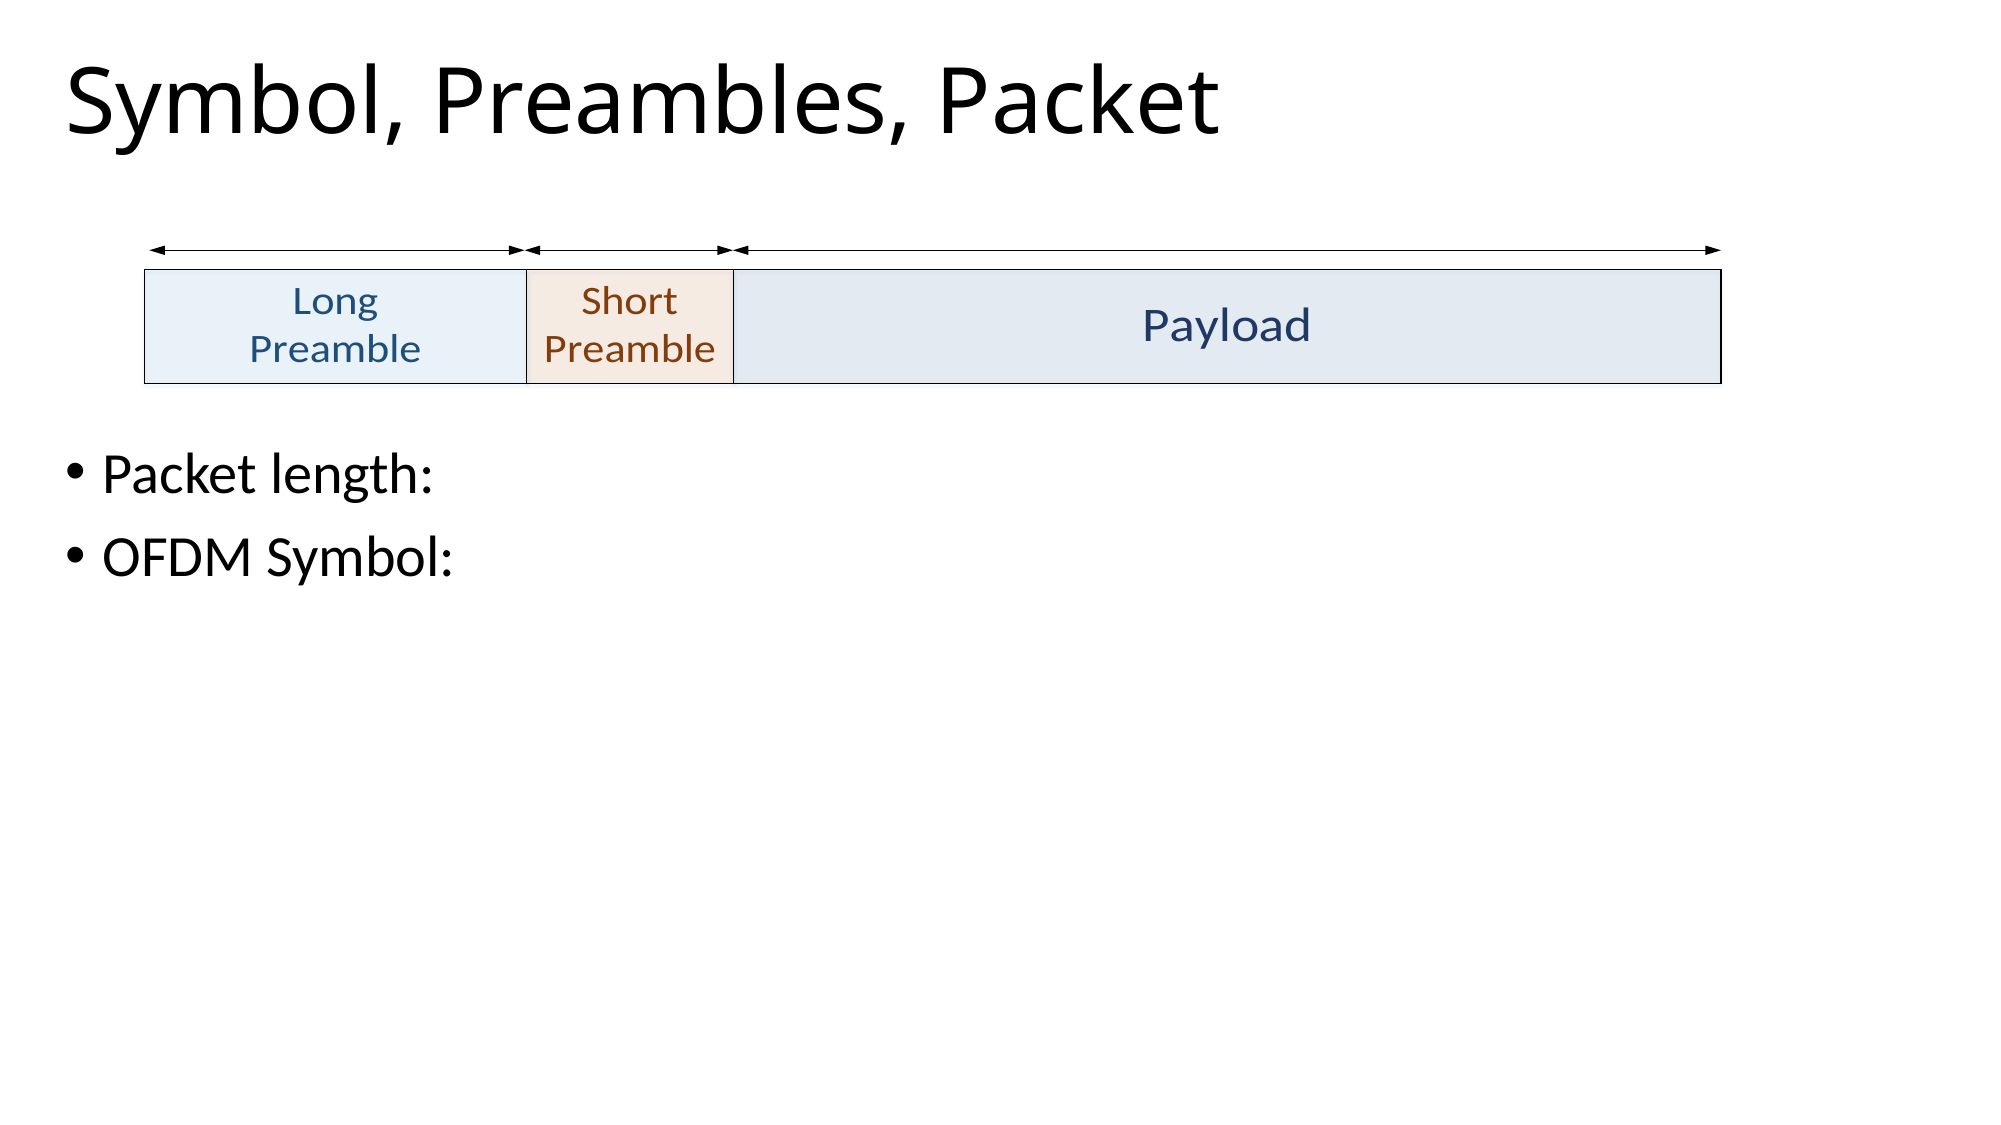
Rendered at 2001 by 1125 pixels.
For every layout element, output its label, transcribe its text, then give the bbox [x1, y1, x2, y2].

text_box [131, 176, 1738, 394]
title Symbol, Preambles, Packet [50, 30, 1946, 176]
